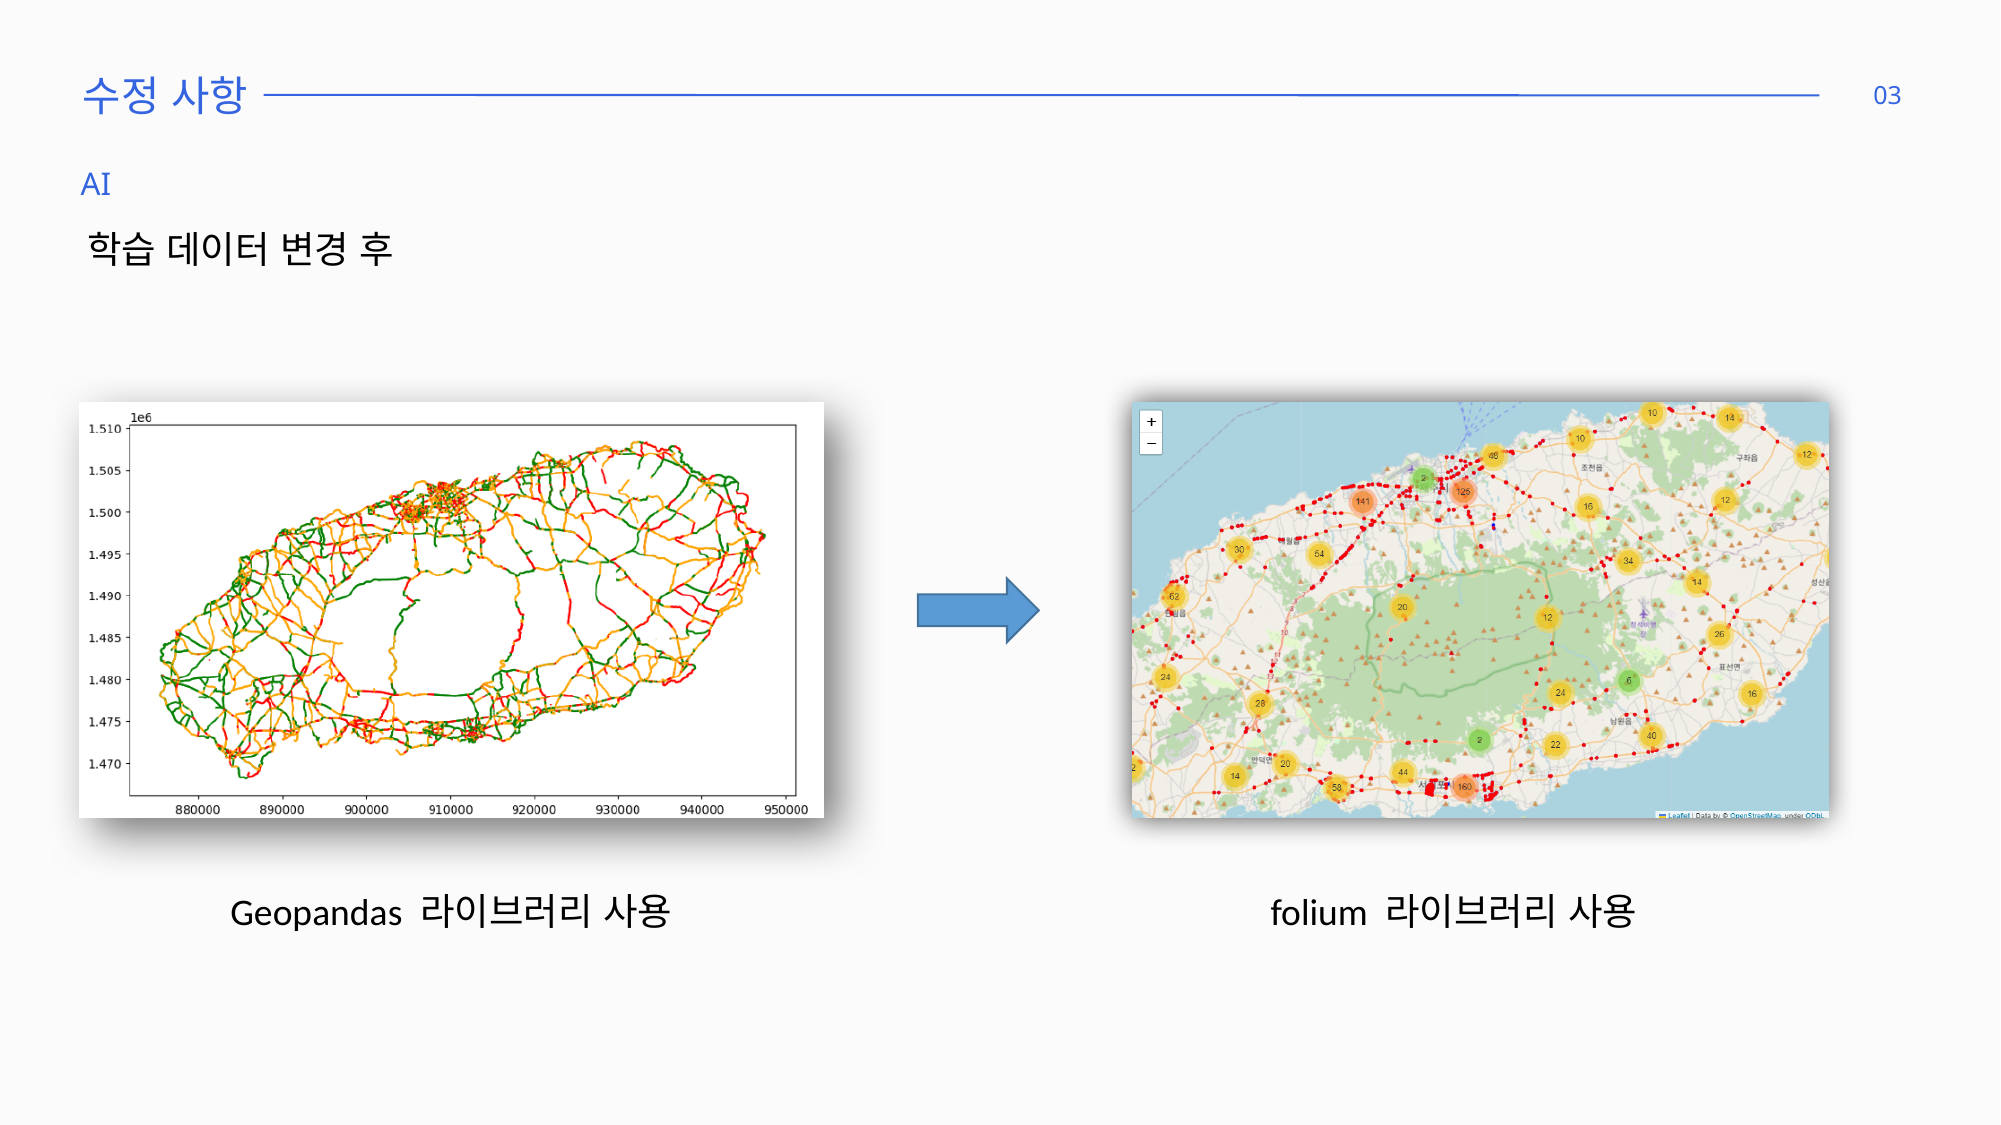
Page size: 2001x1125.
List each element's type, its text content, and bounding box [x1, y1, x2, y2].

text_box 03 [1858, 72, 1917, 118]
text_box 학습 데이터 변경 후 [72, 218, 410, 279]
text_box Geopandas 라이브러리 사용 [215, 880, 688, 941]
text_box folium 라이브러리 사용 [1255, 880, 1653, 941]
picture [79, 402, 824, 818]
text_box AI [65, 119, 127, 209]
text_box [916, 576, 1041, 645]
picture [1132, 402, 1829, 818]
text_box 수정 사항 [68, 62, 264, 128]
